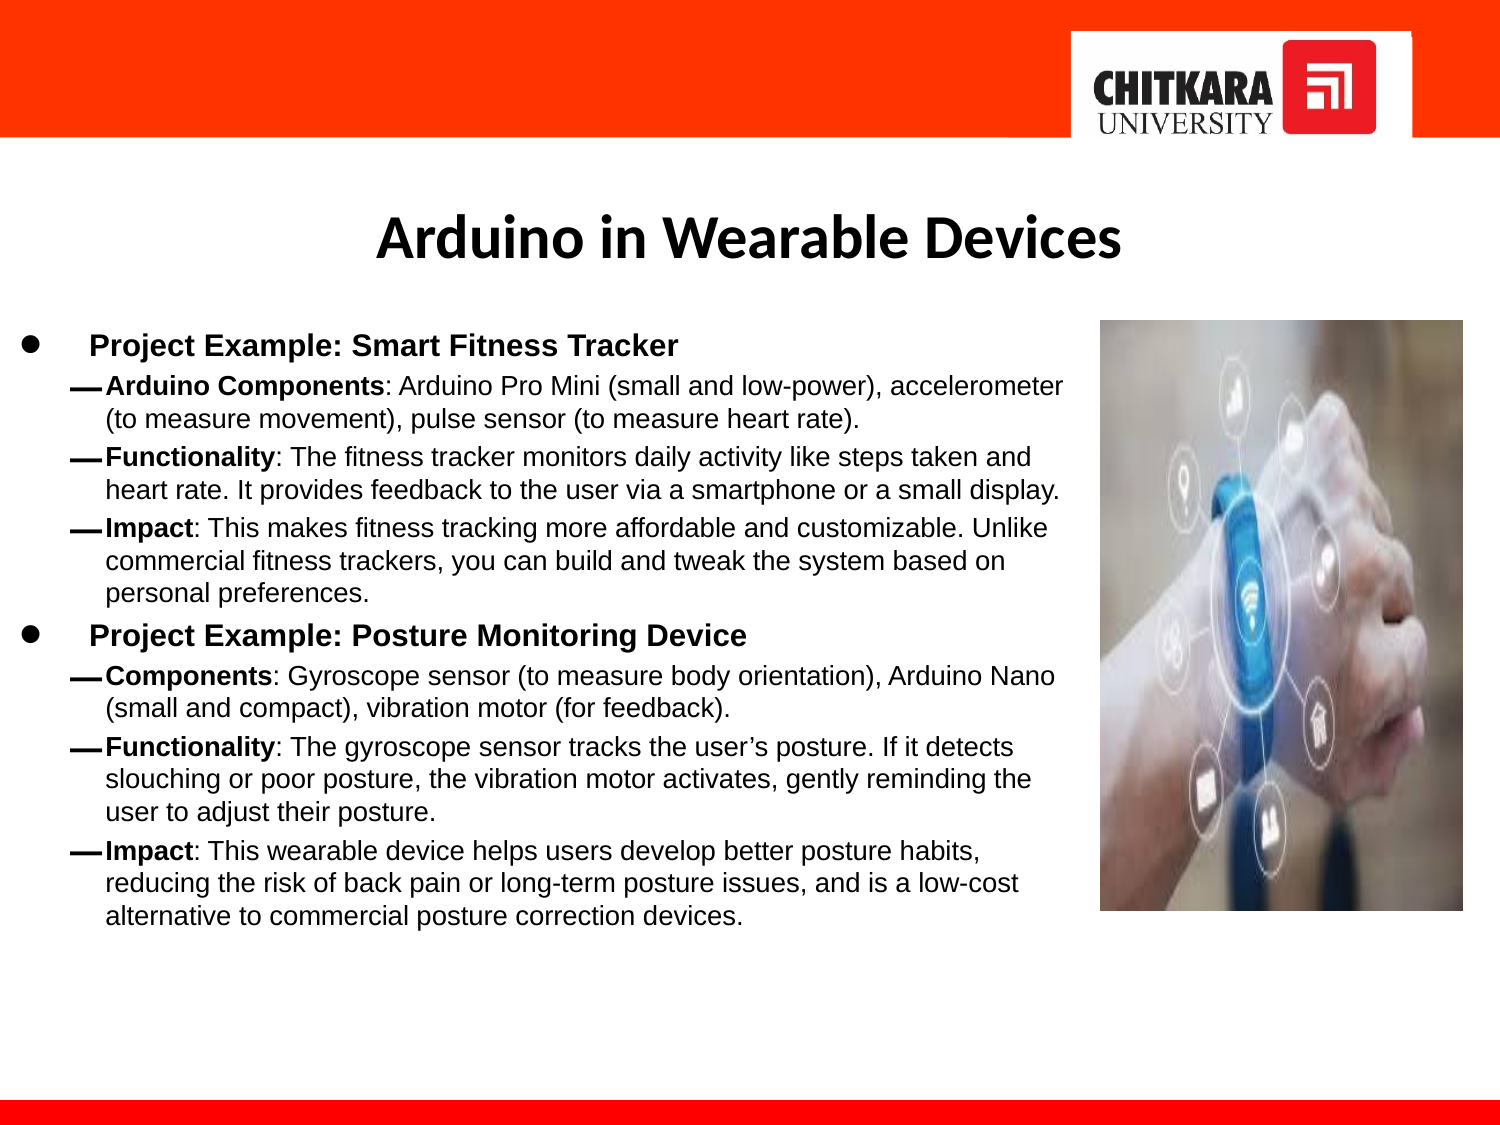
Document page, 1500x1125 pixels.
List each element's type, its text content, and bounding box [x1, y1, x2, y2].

title Arduino in Wearable Devices [0, 182, 1500, 286]
picture [1074, 37, 1391, 138]
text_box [1098, 317, 1466, 914]
list Project Example: Smart Fitness Tracker Arduino Components: Arduino Pro Mini (small and low-power), accelerometer (to measure movement), pulse sensor (to measure heart rate). Functionality: The fitness tracker monitors daily activity like steps taken and heart rate. It provides feedback to the user via a smartphone or a small display. Impact: This makes fitness tracking more affordable and customizable. Unlike commercial fitness trackers, you can build and tweak the system based on personal preferences. Project Example: Posture Monitoring Device Components: Gyroscope sensor (to measure body orientation), Arduino Nano (small and compact), vibration motor (for feedback). Functionality: The gyroscope sensor tracks the user’s posture. If it detects slouching or poor posture, the vibration motor activates, gently reminding the user to adjust their posture. Impact: This wearable device helps users develop better posture habits, reducing the risk of back pain or long-term posture issues, and is a low-cost alternative to commercial posture correction devices. [0, 317, 1087, 985]
